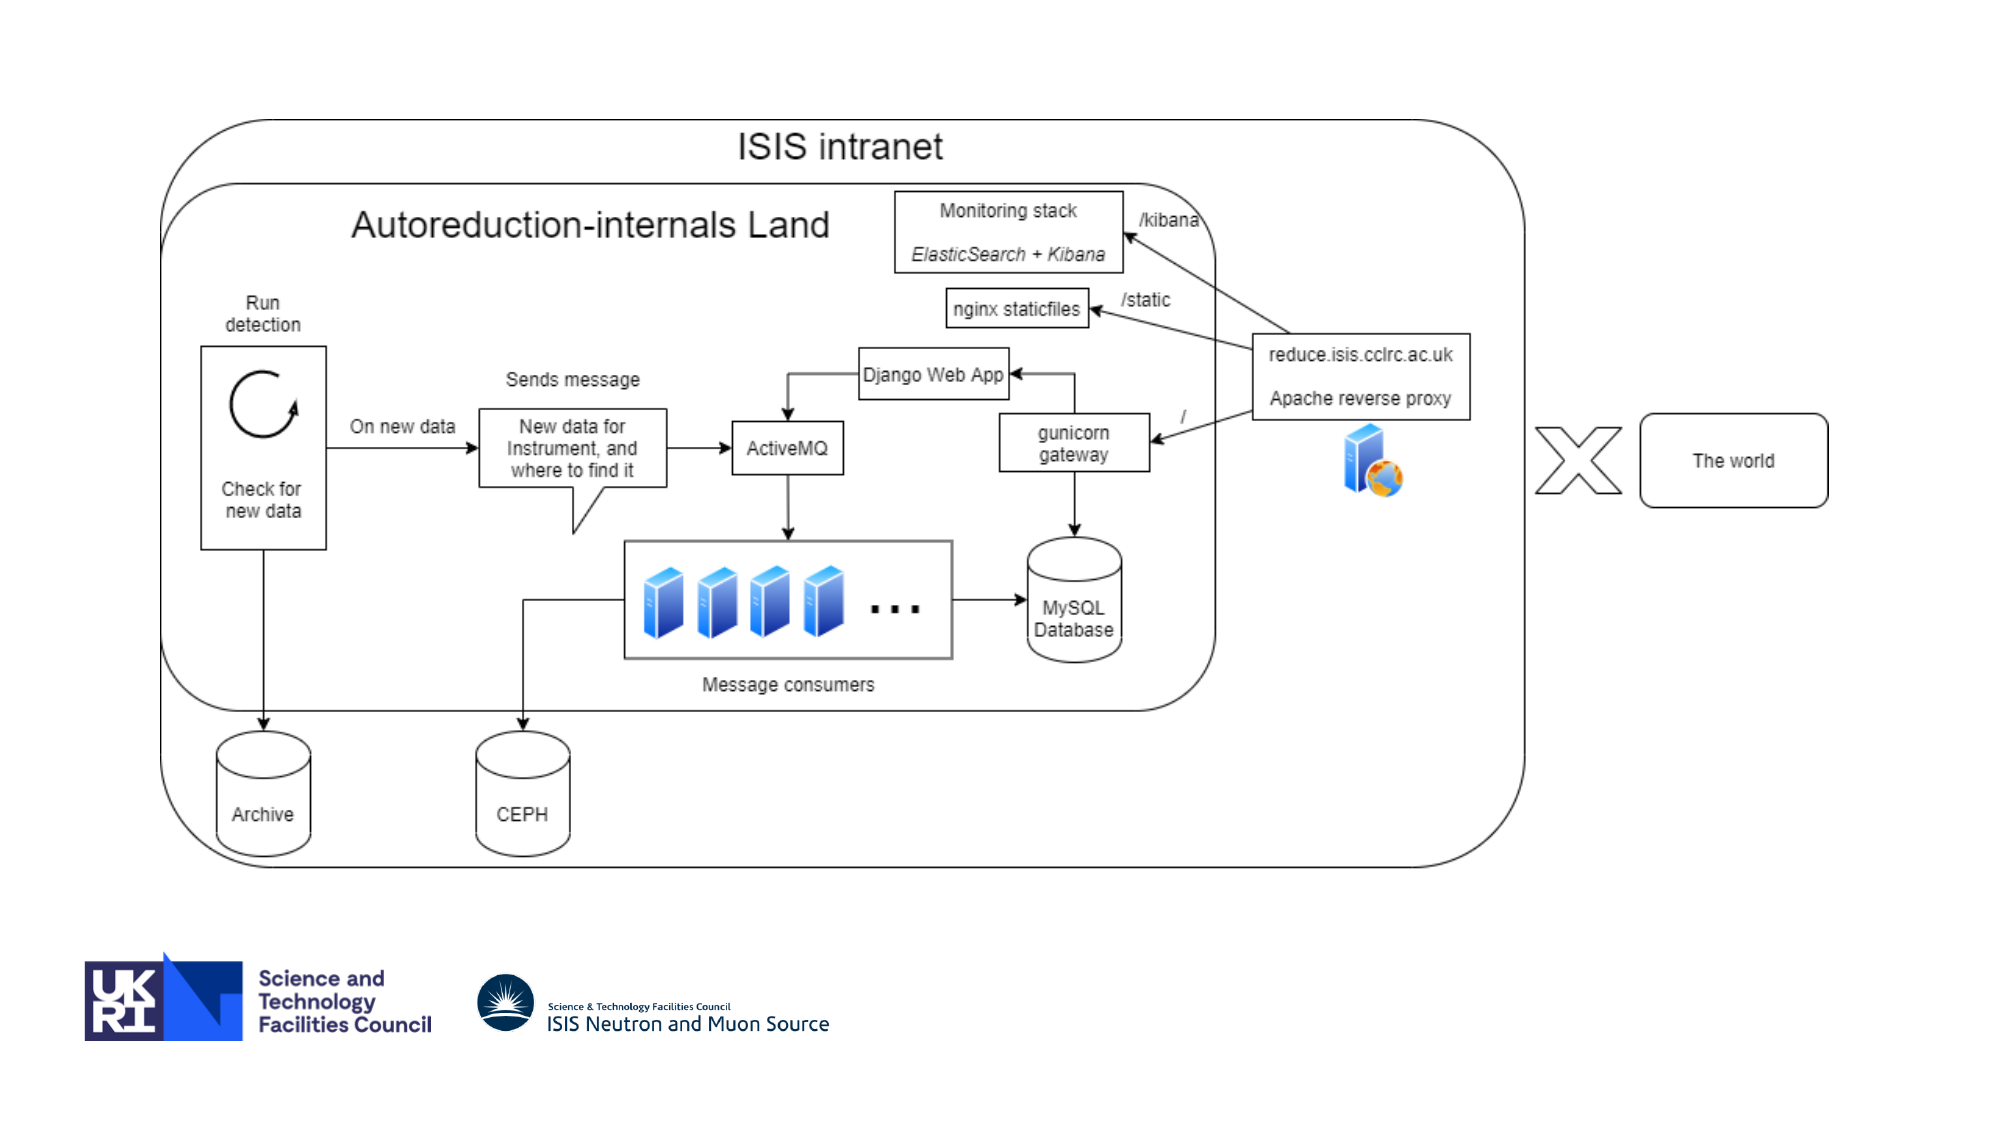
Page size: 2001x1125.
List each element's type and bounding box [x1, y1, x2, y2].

picture [84, 119, 1829, 1125]
